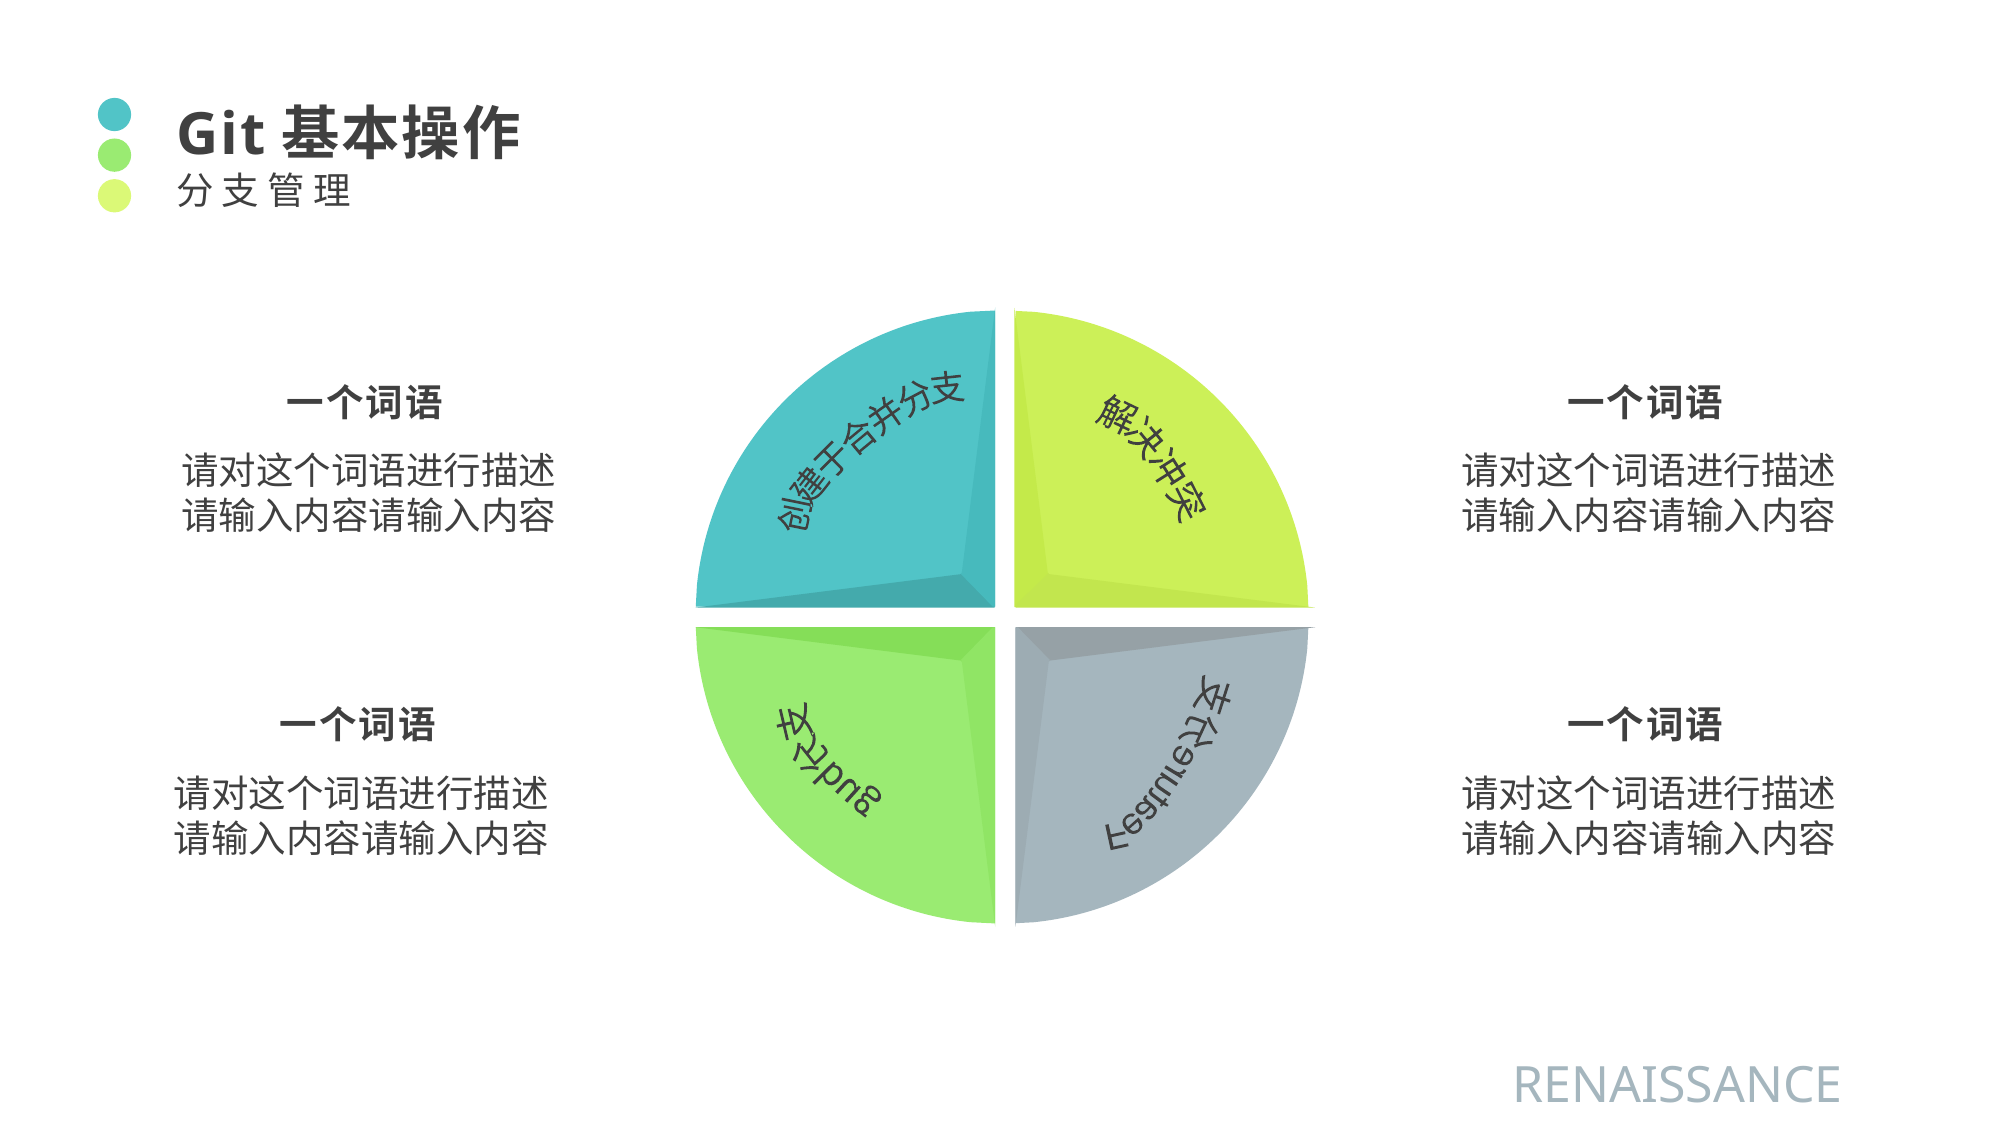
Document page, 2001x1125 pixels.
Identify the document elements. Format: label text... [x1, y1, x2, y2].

text_box Git基本操作 [161, 88, 558, 160]
text_box 分支管理 [161, 160, 679, 220]
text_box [1441, 371, 1857, 547]
text_box [1020, 626, 1316, 662]
text_box [694, 309, 993, 608]
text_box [1441, 693, 1857, 869]
text_box [958, 307, 997, 608]
text_box RENAISSANCE [1497, 1044, 2000, 1120]
text_box [1017, 630, 1310, 925]
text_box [161, 371, 576, 547]
text_box [1013, 307, 1049, 609]
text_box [154, 693, 569, 869]
text_box [695, 573, 996, 609]
text_box [695, 626, 991, 662]
text_box [1014, 570, 1316, 609]
text_box [1014, 626, 1053, 927]
text_box [1016, 309, 1310, 605]
text_box [694, 626, 993, 925]
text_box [97, 97, 132, 213]
text_box [958, 626, 997, 927]
